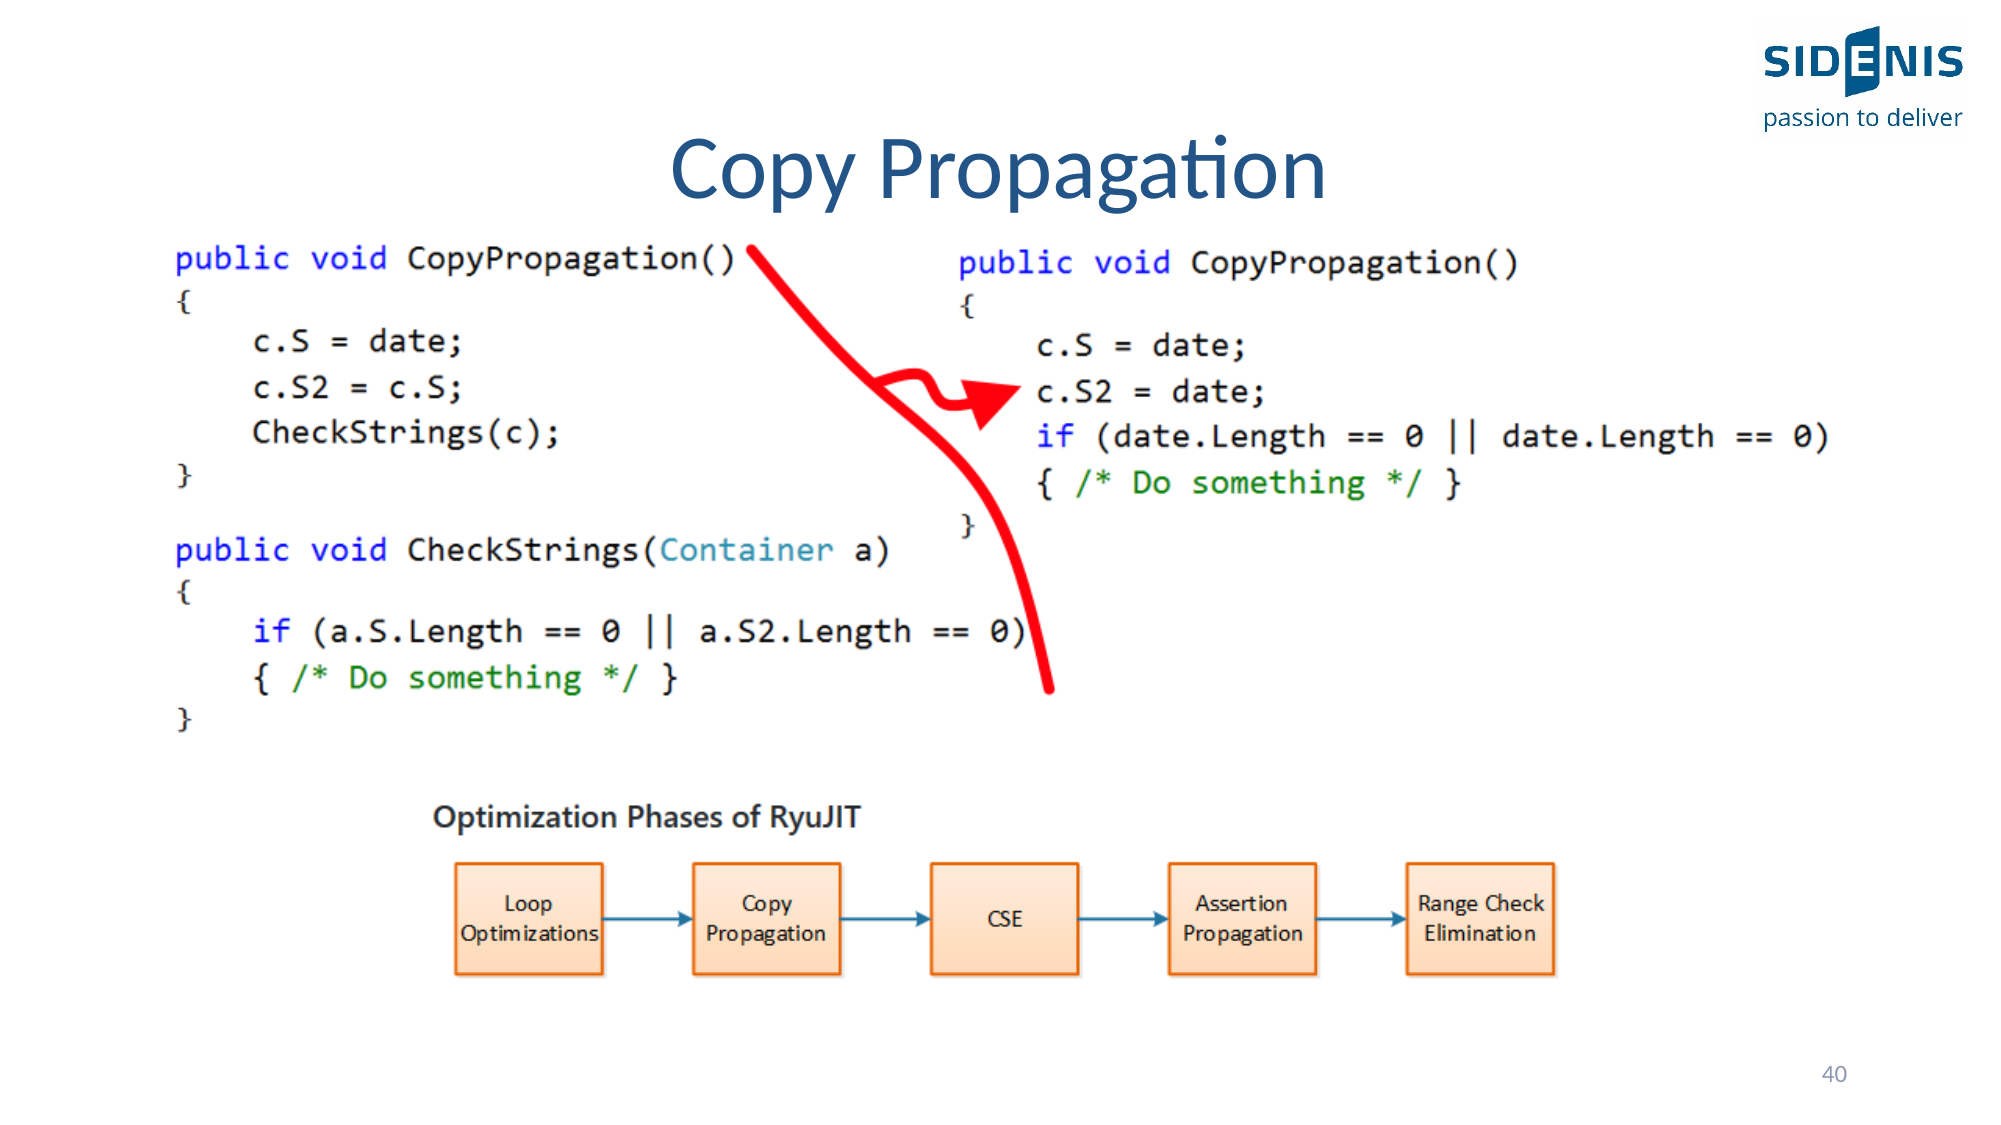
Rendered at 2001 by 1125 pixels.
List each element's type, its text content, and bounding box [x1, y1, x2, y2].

picture [415, 790, 1585, 1004]
title Copy Propagation [137, 59, 1863, 278]
picture [154, 228, 1846, 752]
slide_number 40 [1412, 1042, 1863, 1103]
picture [1757, 20, 1968, 139]
